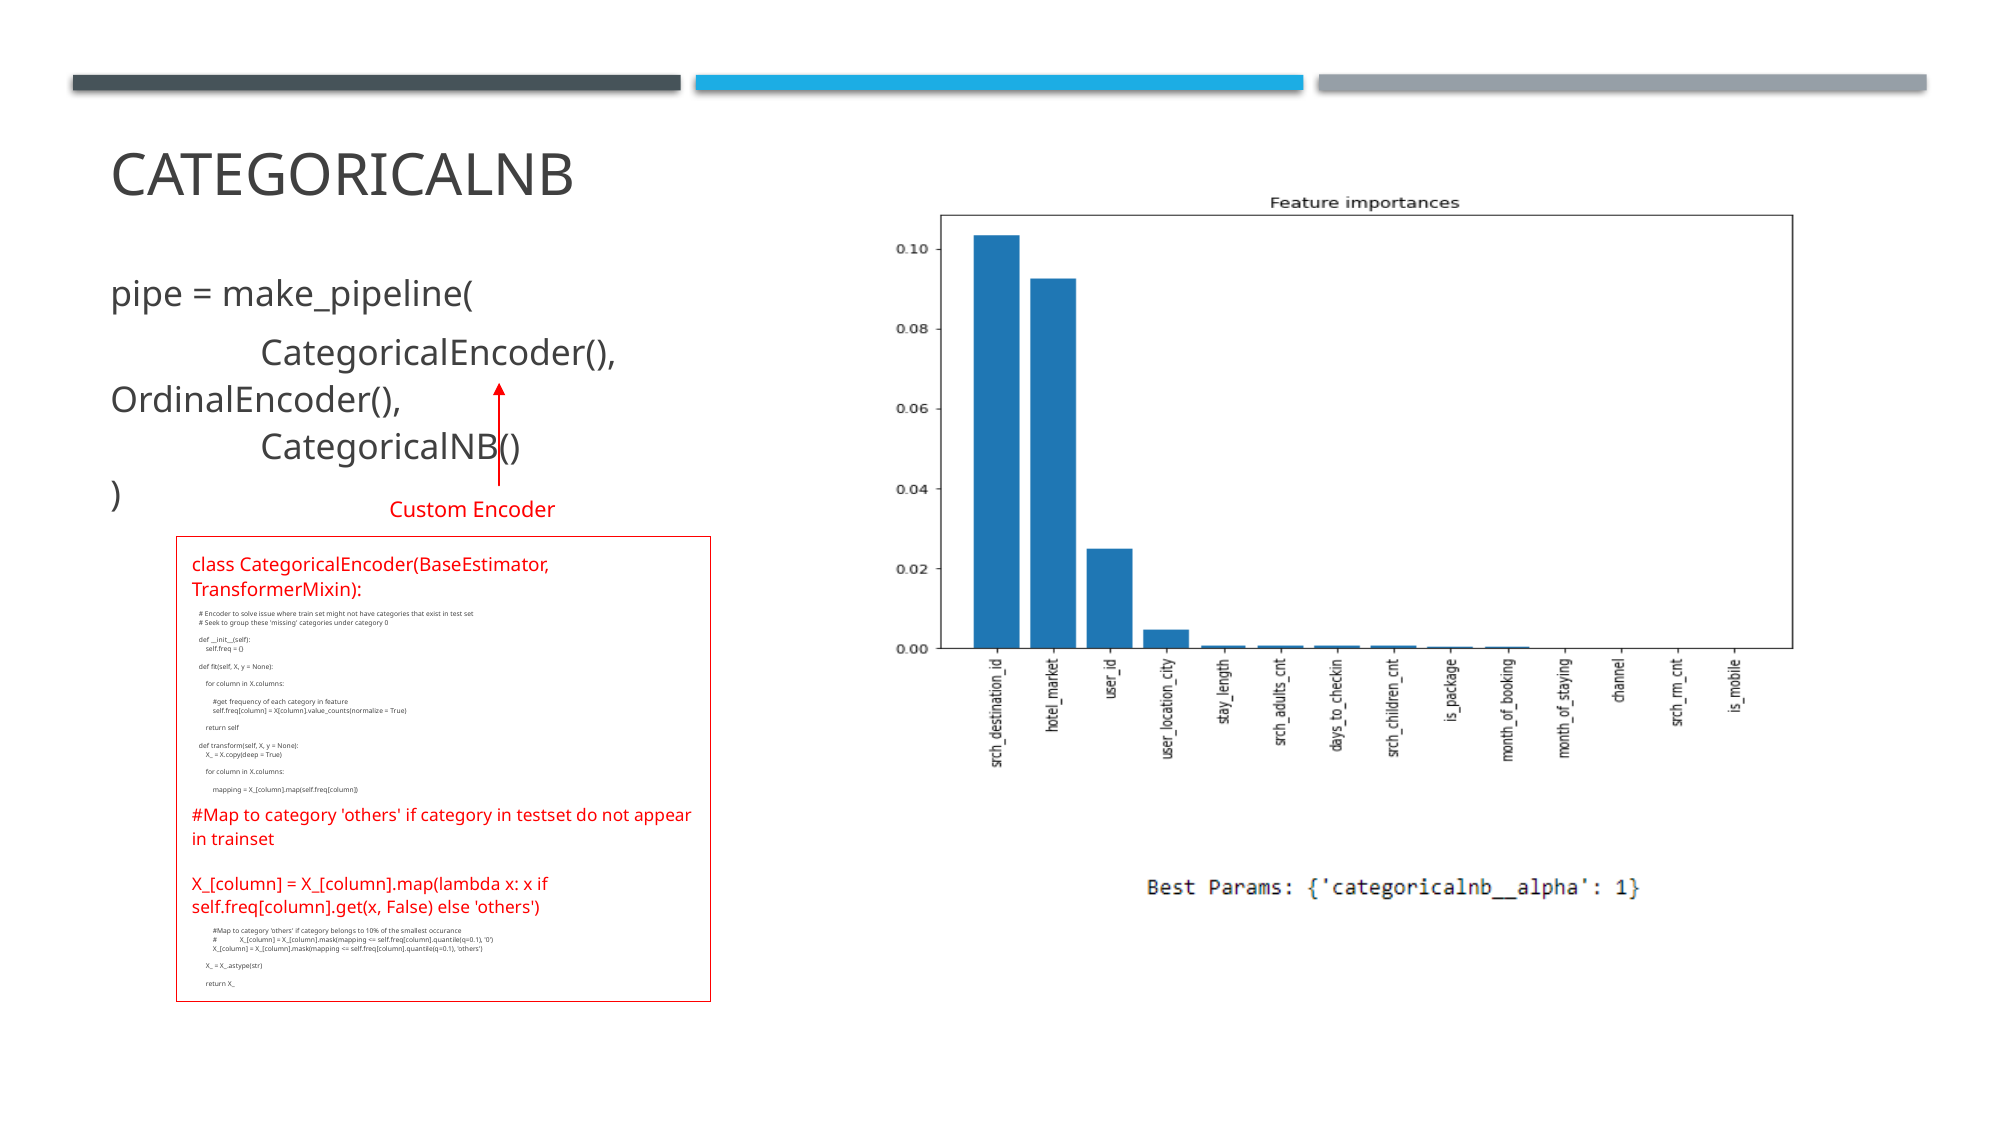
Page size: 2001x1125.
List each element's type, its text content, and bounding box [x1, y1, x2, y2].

title CategoricalNB [95, 115, 1905, 215]
list pipe = make_pipeline( CategoricalEncoder(), OrdinalEncoder(), CategoricalNB() ) [95, 229, 878, 551]
picture [883, 183, 1845, 787]
text_box Custom Encoder [374, 485, 577, 530]
text_box class CategoricalEncoder(BaseEstimator, TransformerMixin): # Encoder to solve issue where train set might not have categories that exist in test set # Seek to group these 'missing' categories under category 0 def __init__(self): self.freq = {} def fit(self, X, y = None): for column in X.columns: #get frequency of each category in feature self.freq[column] = X[column].value_counts(normalize = True) return self def transform(self, X, y = None): X_ = X.copy(deep = True) for column in X.columns: mapping = X_[column].map(self.freq[column]) #Map to category 'others' if category in testset do not appear in trainset X_[column] = X_[column].map(lambda x: x if self.freq[column].get(x, False) else 'others') #Map to category 'others' if category belongs to 10% of the smallest occurance # X_[column] = X_[column].mask(mapping <= self.freq[column].quantile(q=0.1), '0') X_[column] = X_[column].mask(mapping <= self.freq[column].quantile(q=0.1), 'others') X_ = X_.astype(str) return X_ [176, 536, 711, 1002]
picture [1139, 872, 1710, 909]
